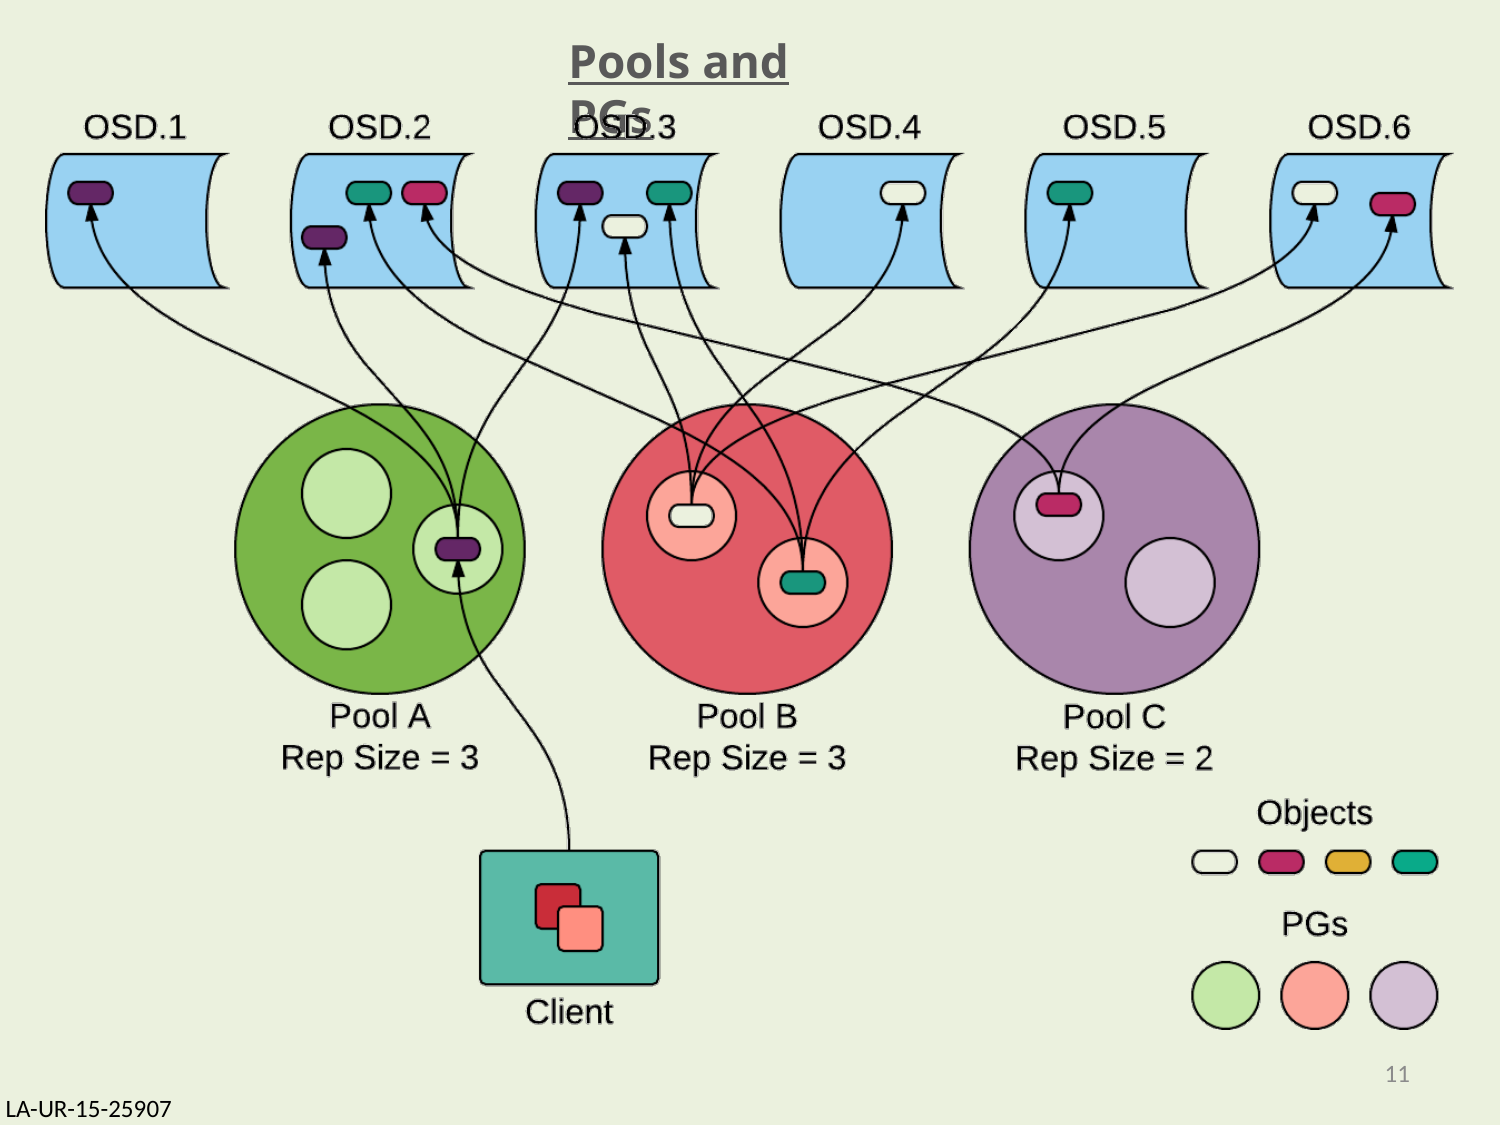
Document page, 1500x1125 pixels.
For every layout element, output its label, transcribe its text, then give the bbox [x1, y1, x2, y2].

slide_number 10 [1074, 1042, 1425, 1103]
picture [45, 114, 1454, 1030]
text_box Pools and PGs [553, 25, 880, 112]
footer LA-UR-15-25907 [0, 1077, 327, 1125]
